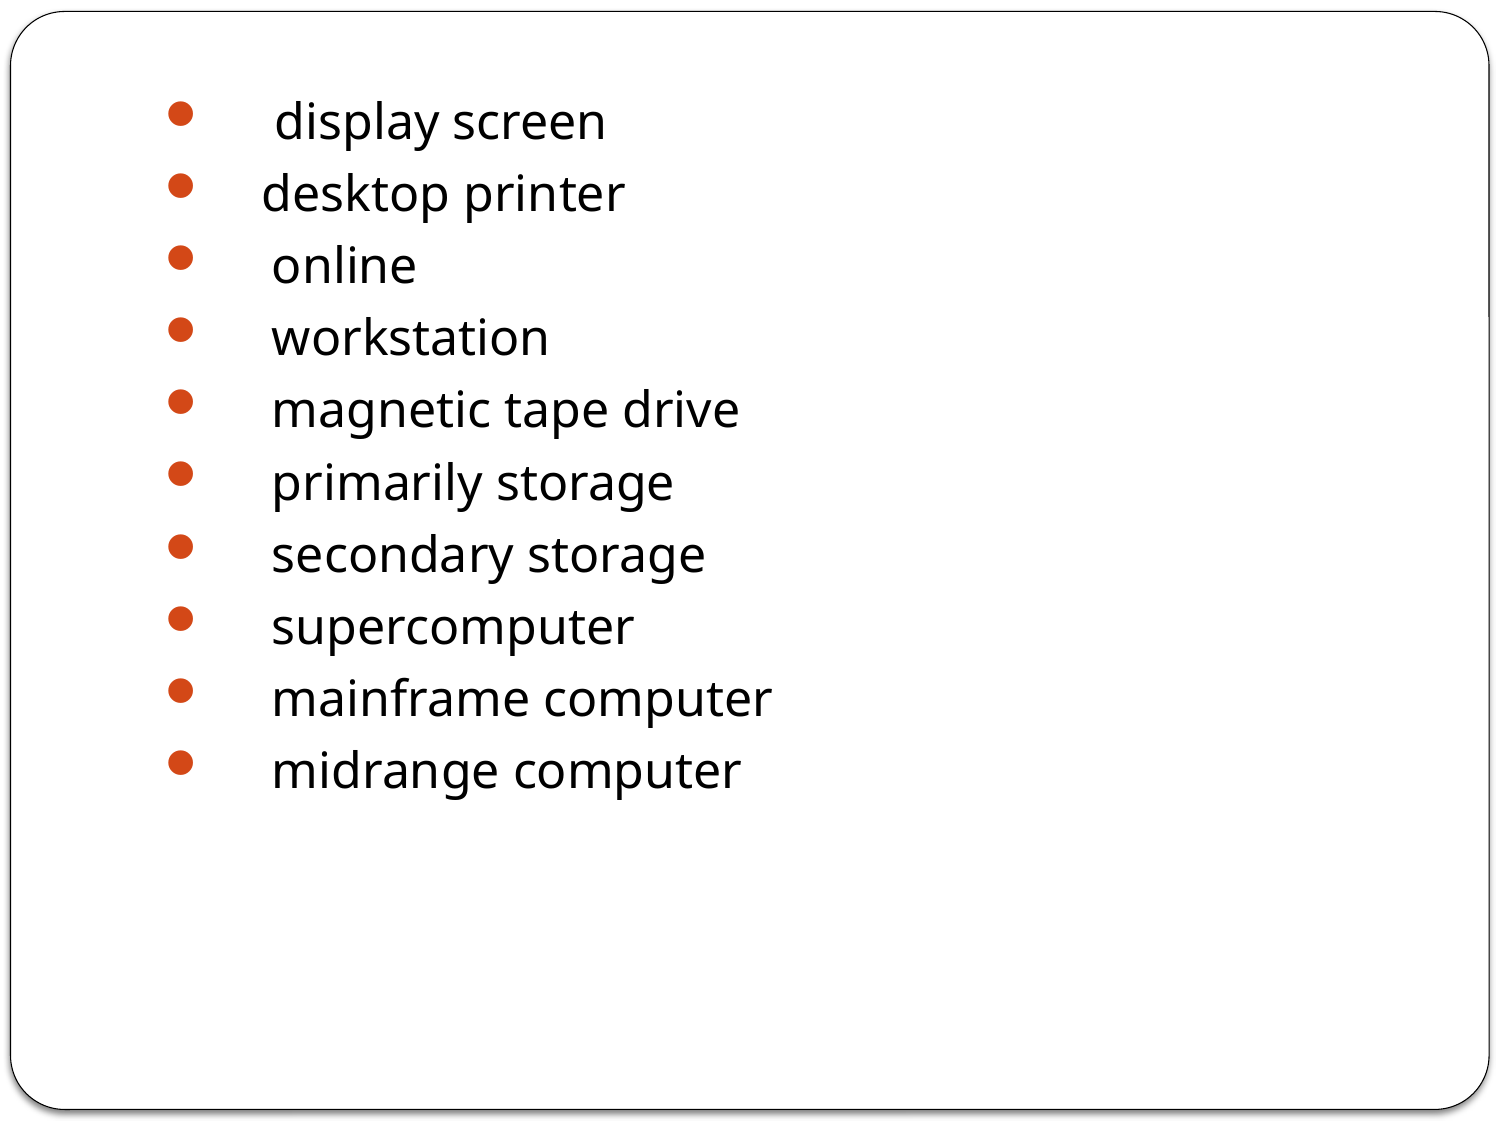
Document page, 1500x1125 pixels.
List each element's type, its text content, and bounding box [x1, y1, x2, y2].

list display screen desktop printer online workstation magnetic tape drive primarily storage secondary storage supercomputer mainframe computer midrange computer [150, 82, 1425, 988]
